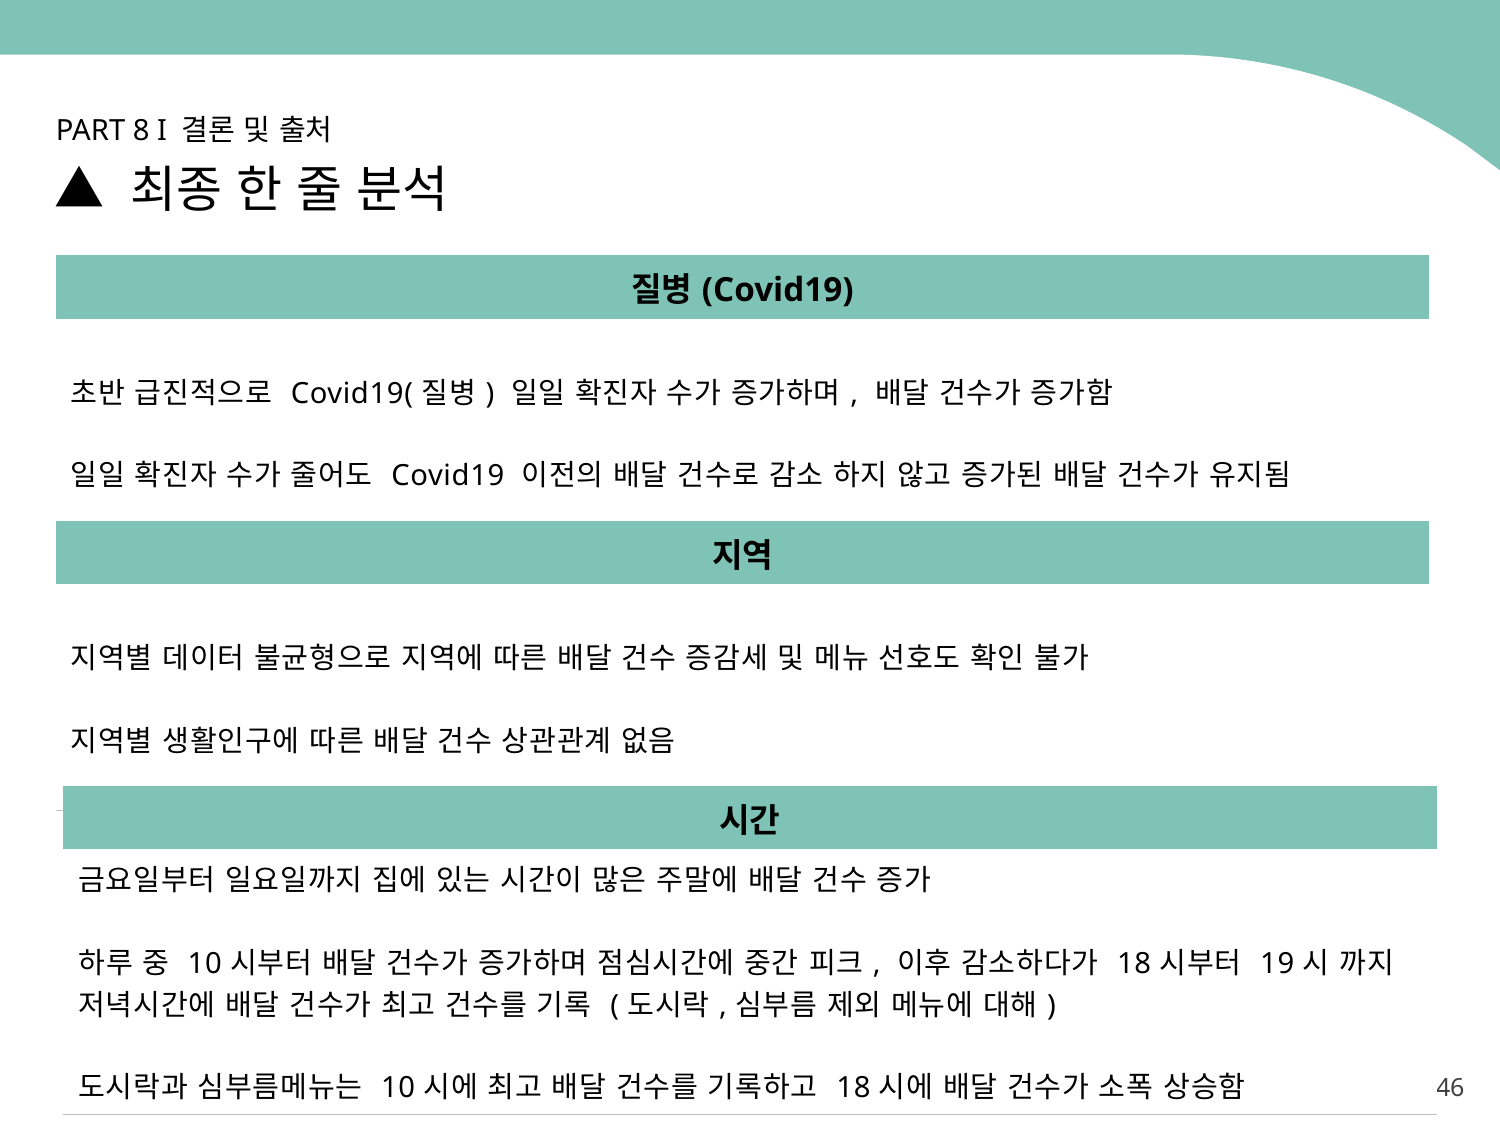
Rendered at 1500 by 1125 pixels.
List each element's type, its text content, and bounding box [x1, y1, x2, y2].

table_header 질병(Covid19) [56, 255, 1429, 319]
table_header 지역 [56, 521, 1429, 584]
table_cell 지역별 데이터 불균형으로 지역에 따른 배달 건수 증감세 및 메뉴 선호도 확인 불가 지역별 생활인구에 따른 배달 건수 상관관계 없음 [56, 584, 1429, 810]
table_cell 금요일부터 일요일까지 집에 있는 시간이 많은 주말에 배달 건수 증가 하루 중 10시부터 배달 건수가 증가하며 점심시간에 중간 피크, 이후 감소하다가 18시부터 19시 까지 저녁시간에 배달 건수가 최고 건수를 기록 (도시락,심부름 제외 메뉴에 대해) 도시락과 심부름메뉴는 10시에 최고 배달 건수를 기록하고 18시에 배달 건수가 소폭 상승함 [63, 849, 1437, 1114]
slide_number 46 [1437, 1064, 1480, 1103]
table_cell 초반 급진적으로 Covid19(질병) 일일 확진자 수가 증가하며, 배달 건수가 증가함 일일 확진자 수가 줄어도 Covid19 이전의 배달 건수로 감소 하지 않고 증가된 배달 건수가 유지됨 [56, 319, 1429, 521]
text_box ▲ 최종 한 줄 분석 [54, 157, 1304, 224]
table_header 시간 [63, 786, 1437, 849]
text_box PART 8 I 결론 및 출처 [55, 110, 591, 146]
